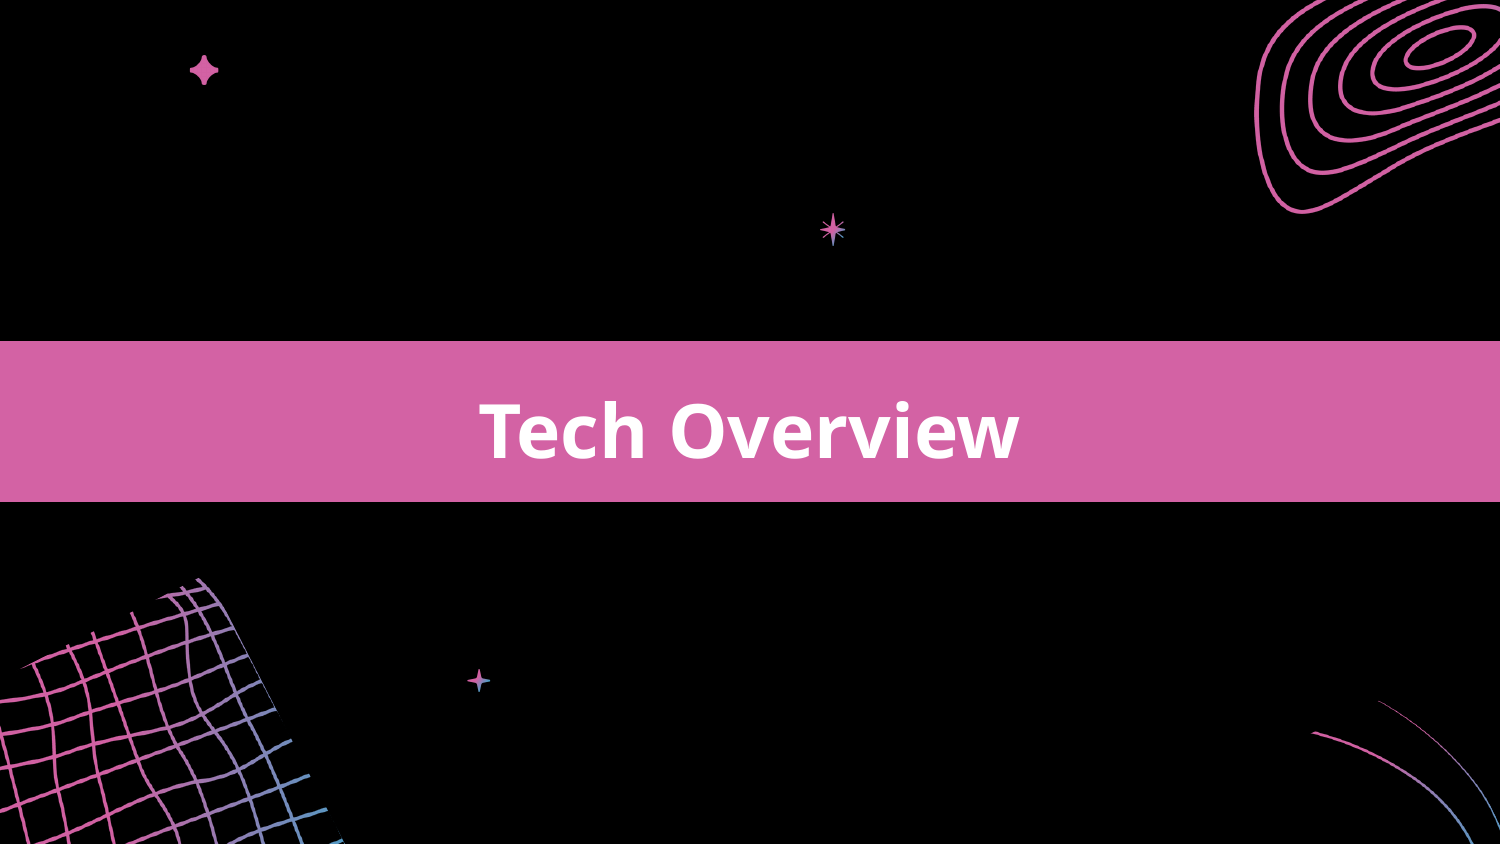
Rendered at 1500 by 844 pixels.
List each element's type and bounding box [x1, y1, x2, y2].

text_box [820, 213, 846, 246]
text_box [189, 55, 219, 85]
text_box [1246, 676, 1500, 844]
text_box [0, 573, 345, 844]
text_box [0, 332, 1500, 503]
text_box [1254, 0, 1500, 214]
text_box [467, 669, 491, 692]
